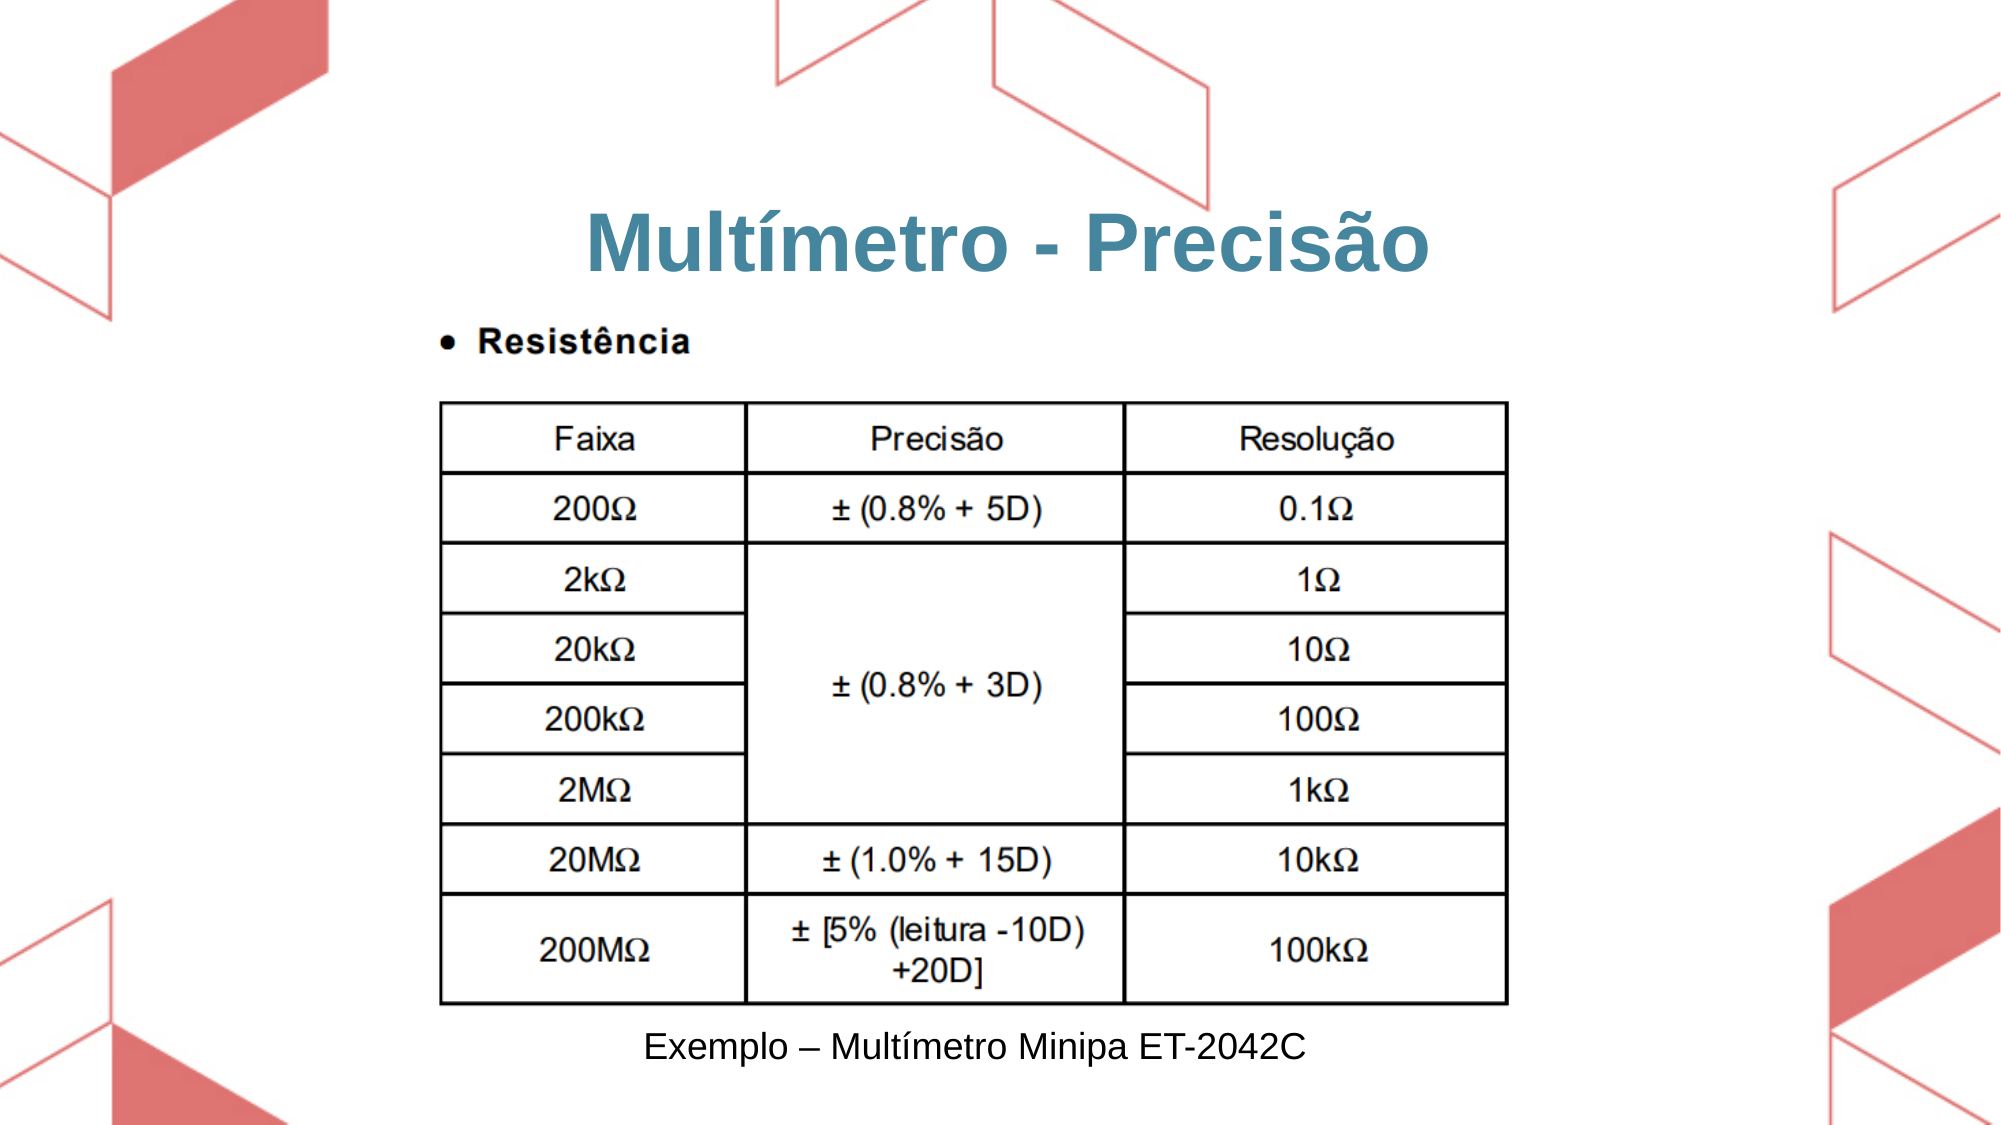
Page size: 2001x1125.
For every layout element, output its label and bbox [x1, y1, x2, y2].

list [400, 314, 1550, 1026]
picture [0, 0, 2001, 1125]
